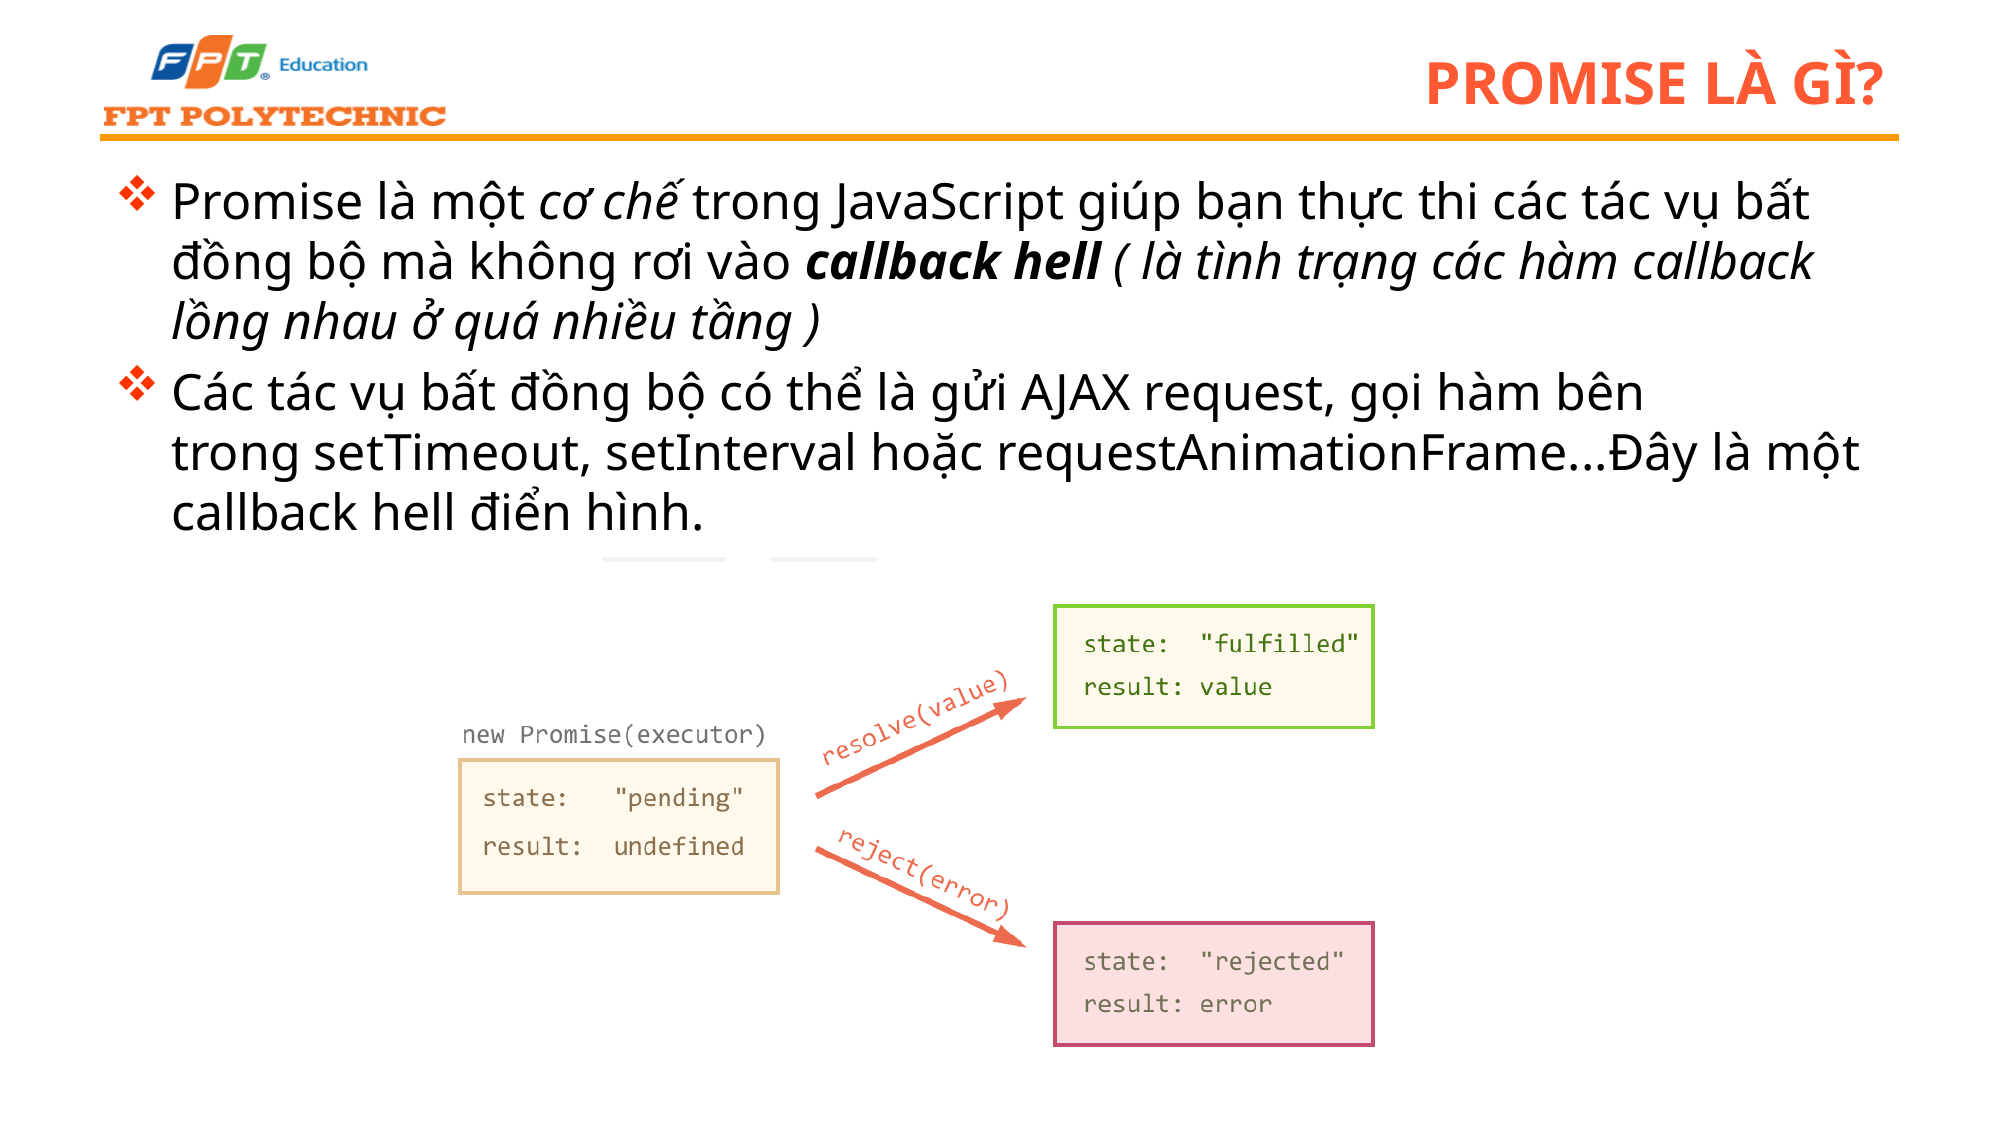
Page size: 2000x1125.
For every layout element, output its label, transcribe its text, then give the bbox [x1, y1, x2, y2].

list Promise là một cơ chế trong JavaScript giúp bạn thực thi các tác vụ bất đồng bộ mà không rơi vào callback hell ( là tình trạng các hàm callback lồng nhau ở quá nhiều tầng ) Các tác vụ bất đồng bộ có thể là gửi AJAX request, gọi hàm bên trong setTimeout, setInterval hoặc requestAnimationFrame...Đây là một callback hell điển hình. [99, 162, 1900, 1005]
title Promise là gì? [449, 45, 1900, 126]
picture [411, 557, 1561, 1085]
picture [104, 35, 450, 126]
